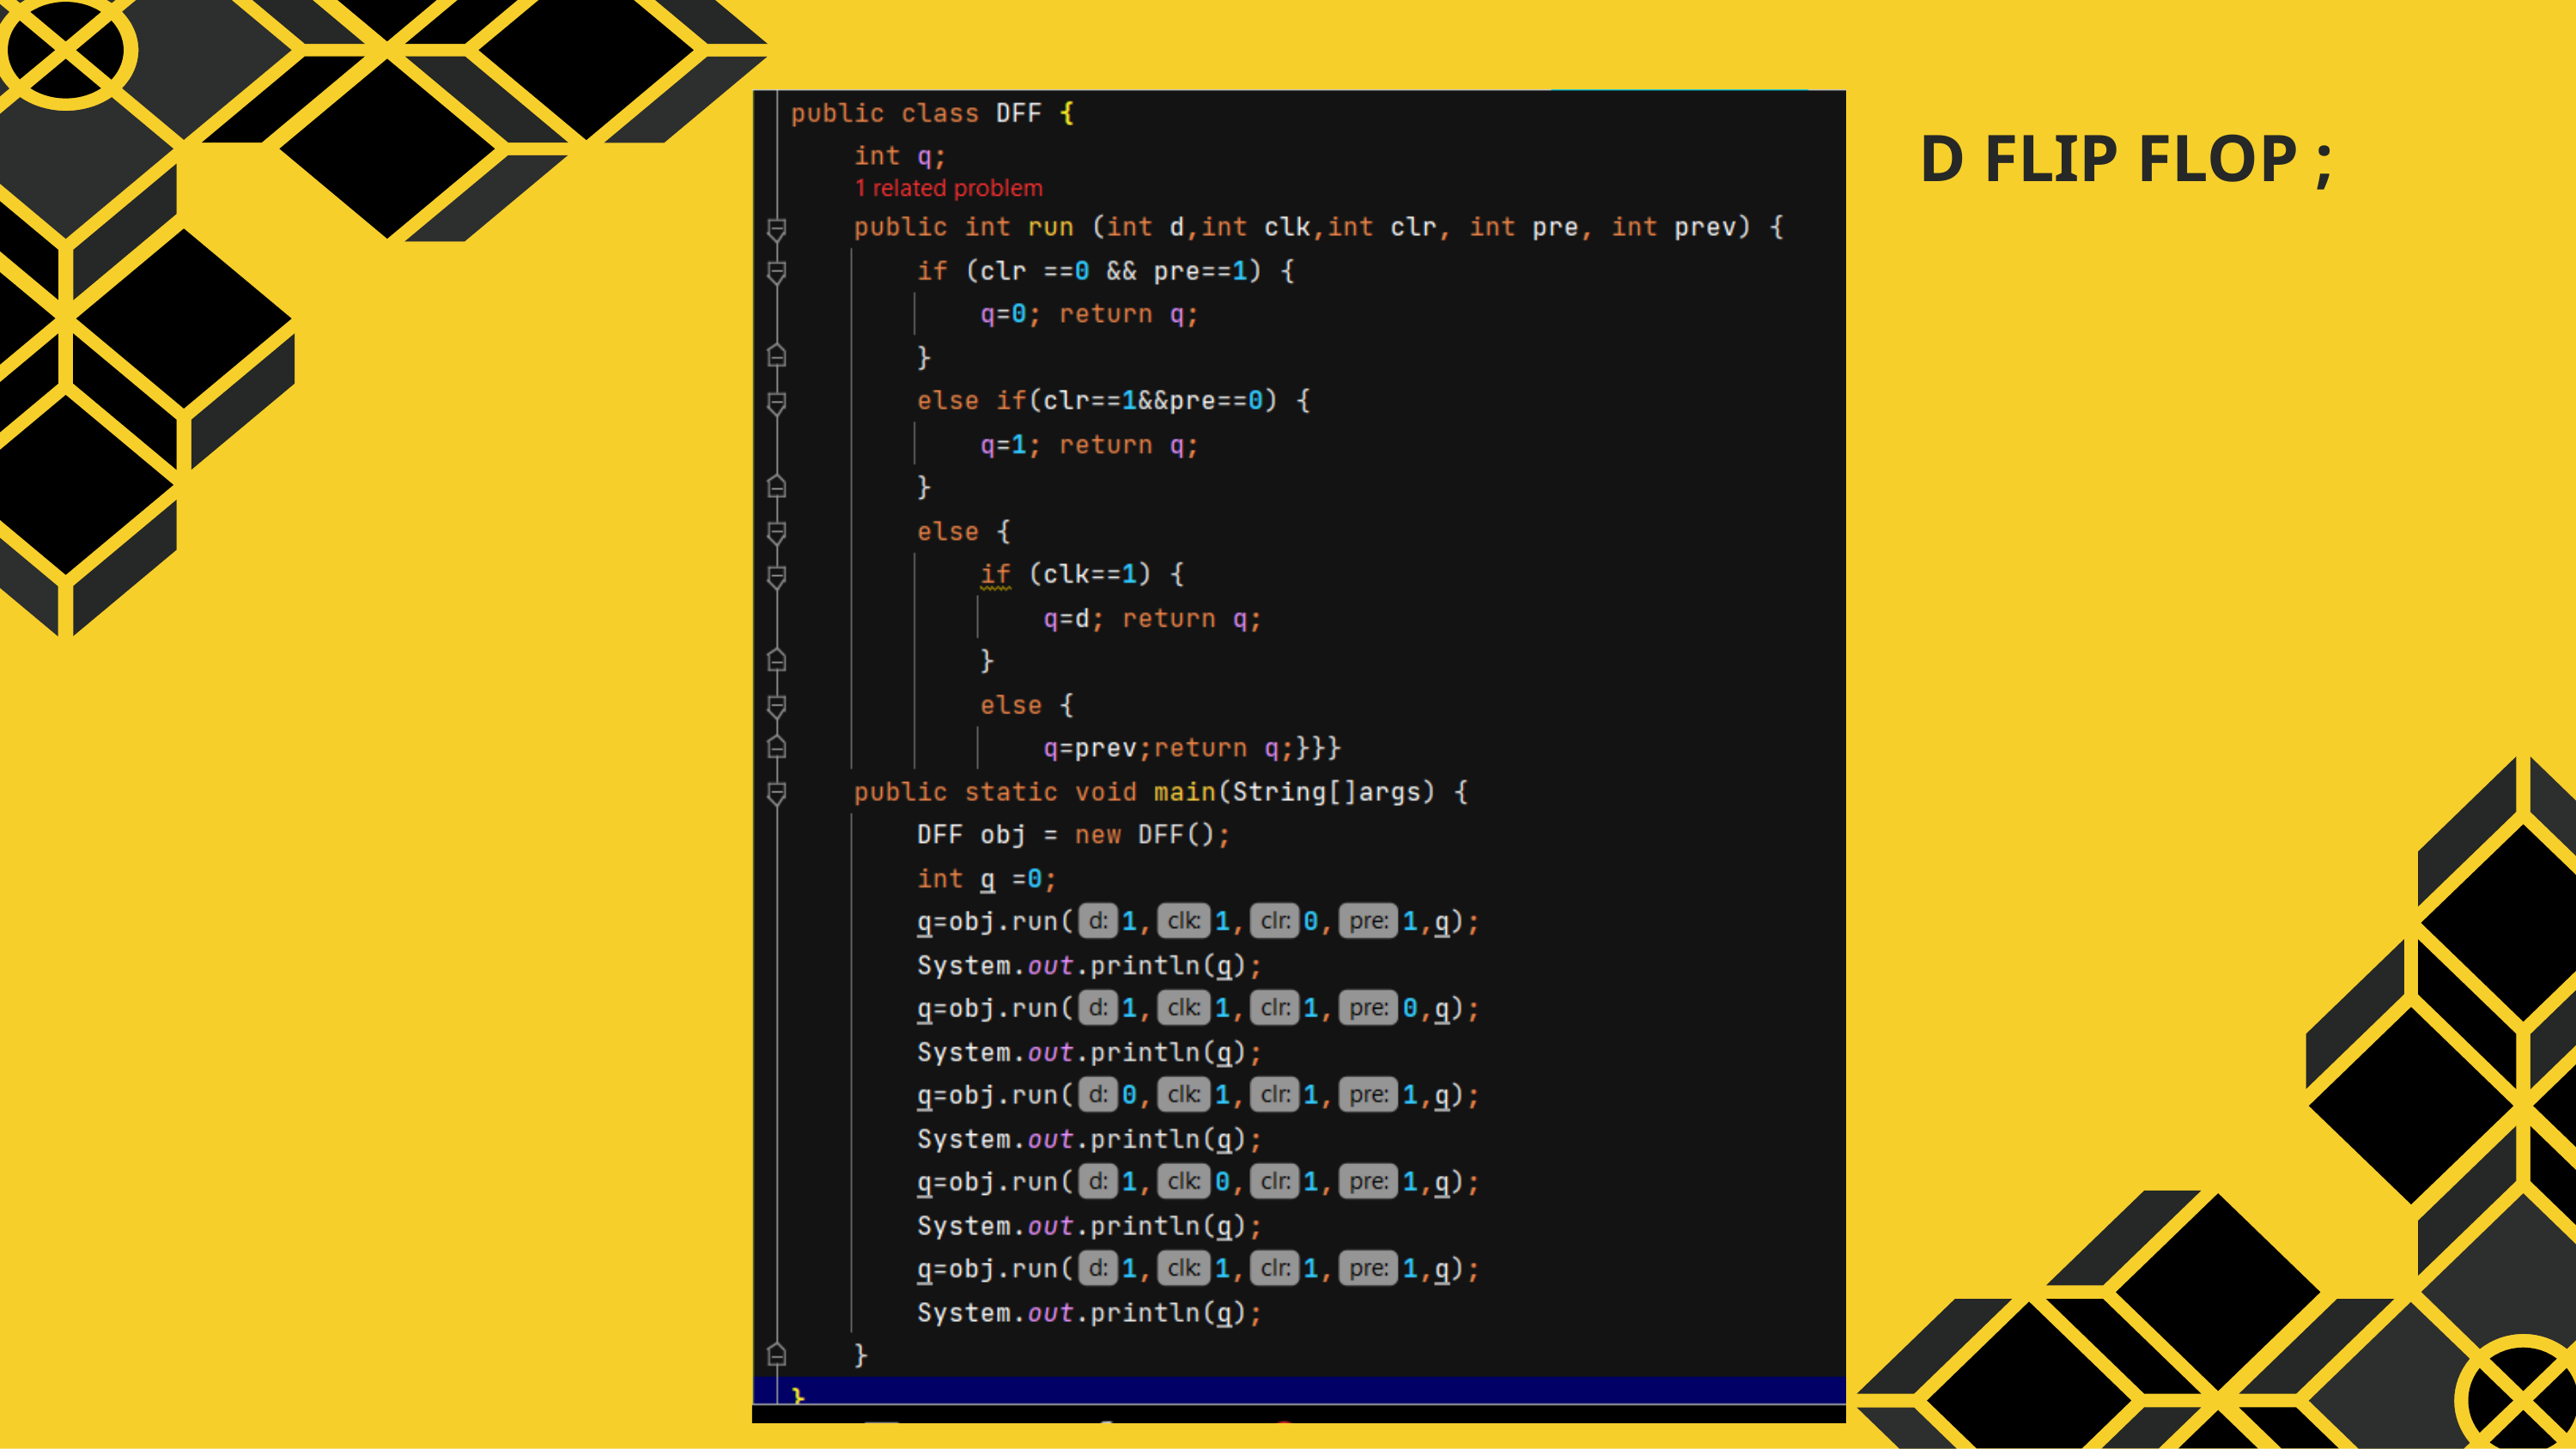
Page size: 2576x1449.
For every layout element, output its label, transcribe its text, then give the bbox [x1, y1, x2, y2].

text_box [0, 0, 769, 637]
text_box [1856, 755, 2576, 1449]
title D FLIP FLOP ; [1918, 117, 2576, 360]
picture [751, 88, 1847, 1423]
